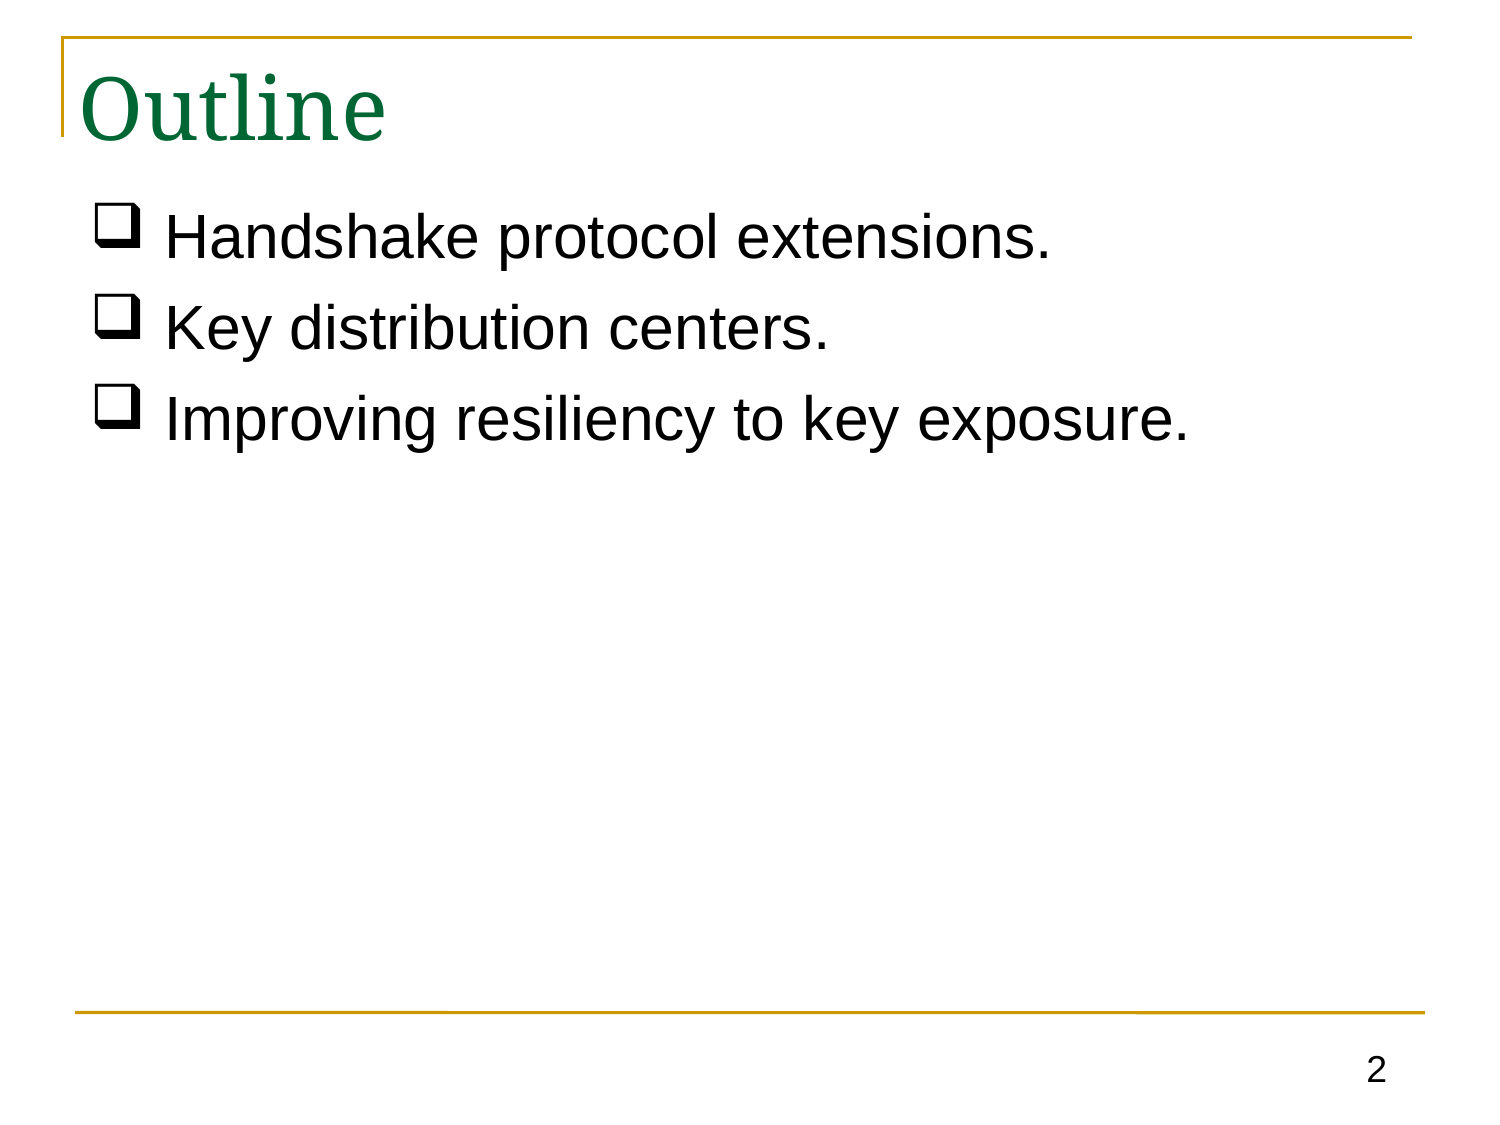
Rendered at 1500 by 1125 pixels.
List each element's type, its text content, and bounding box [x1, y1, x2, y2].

title Outline [63, 45, 1425, 174]
list Handshake protocol extensions. Key distribution centers. Improving resiliency to key exposure. [75, 188, 1425, 1006]
text_box 2 [1351, 1023, 1424, 1098]
